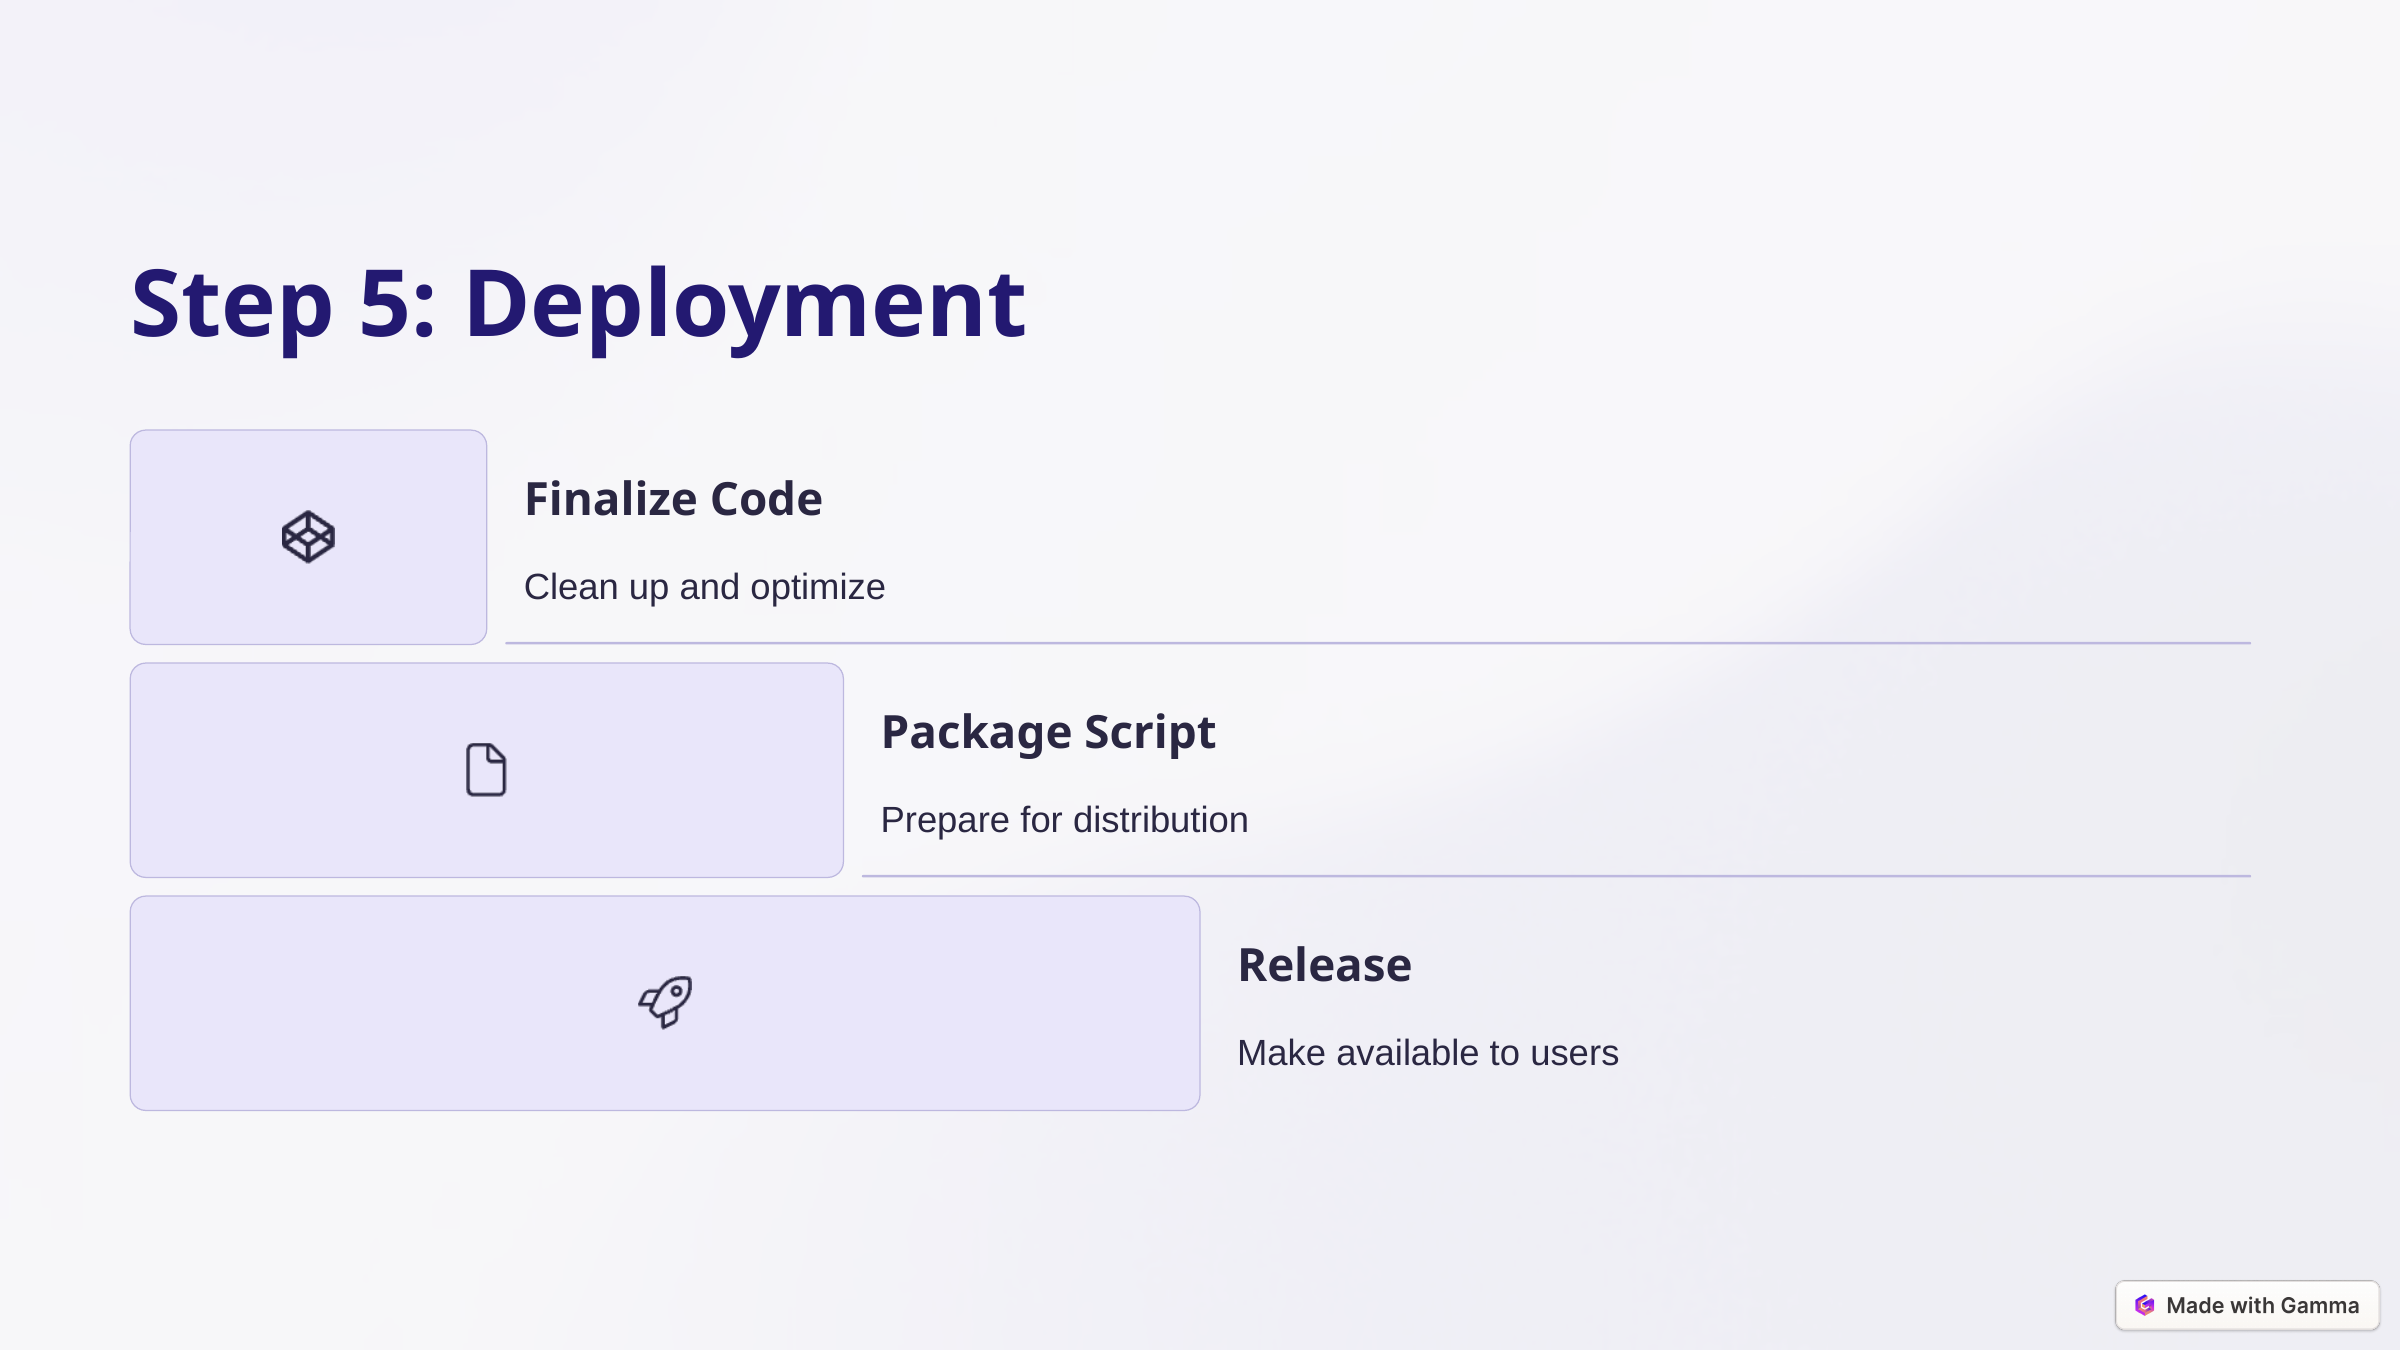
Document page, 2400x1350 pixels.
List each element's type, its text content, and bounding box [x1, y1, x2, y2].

text_box [130, 663, 844, 878]
picture [282, 504, 335, 570]
text_box Prepare for distribution [880, 780, 1257, 841]
picture [2106, 1271, 2389, 1339]
text_box Package Script [880, 700, 1257, 759]
text_box [861, 874, 2252, 878]
text_box Step 5: Deployment [130, 239, 1061, 356]
text_box [130, 896, 1201, 1111]
text_box Release [1237, 933, 1628, 992]
picture [460, 737, 513, 804]
text_box [130, 430, 487, 645]
picture [638, 970, 692, 1036]
text_box Clean up and optimize [523, 547, 894, 608]
text_box Finalize Code [523, 467, 894, 526]
text_box Make available to users [1237, 1013, 1628, 1074]
text_box [505, 641, 2252, 645]
